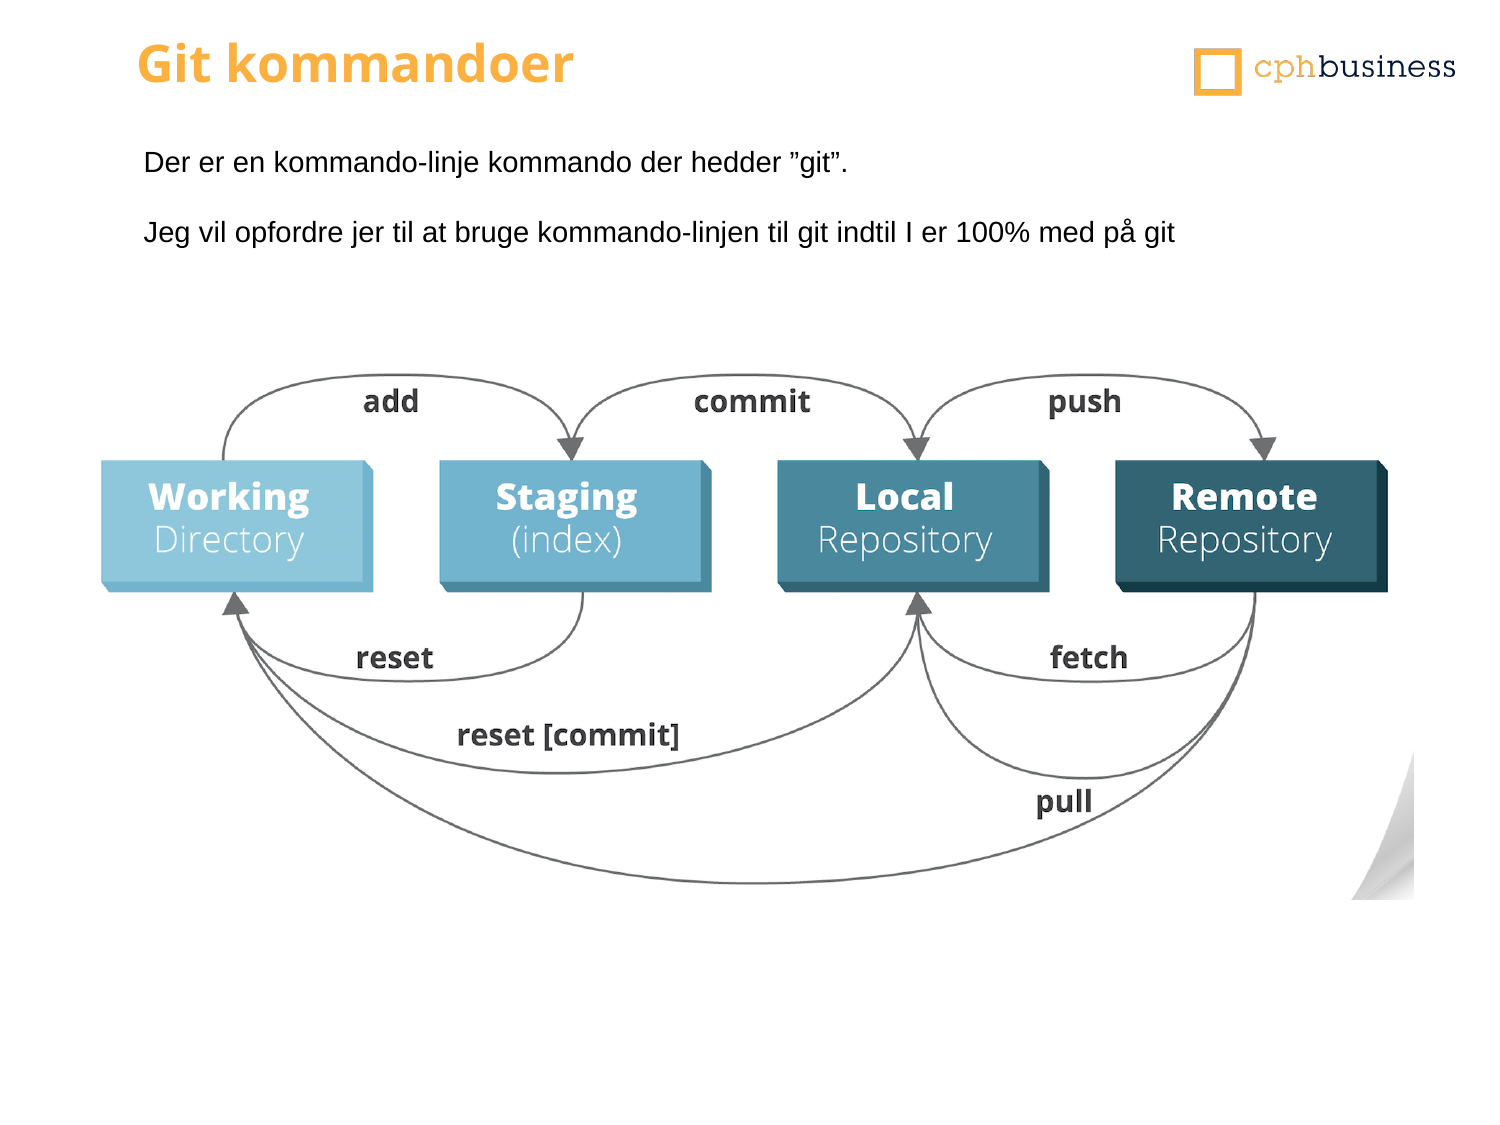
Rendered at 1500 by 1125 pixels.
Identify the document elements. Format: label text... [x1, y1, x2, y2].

picture [1147, 1, 1500, 143]
text_box Der er en kommando-linje kommando der hedder ”git”. Jeg vil opfordre jer til at bruge kommando-linjen til git indtil I er 100% med på git [128, 135, 1192, 256]
list Git kommandoer [83, 15, 1411, 120]
picture [83, 353, 1414, 901]
